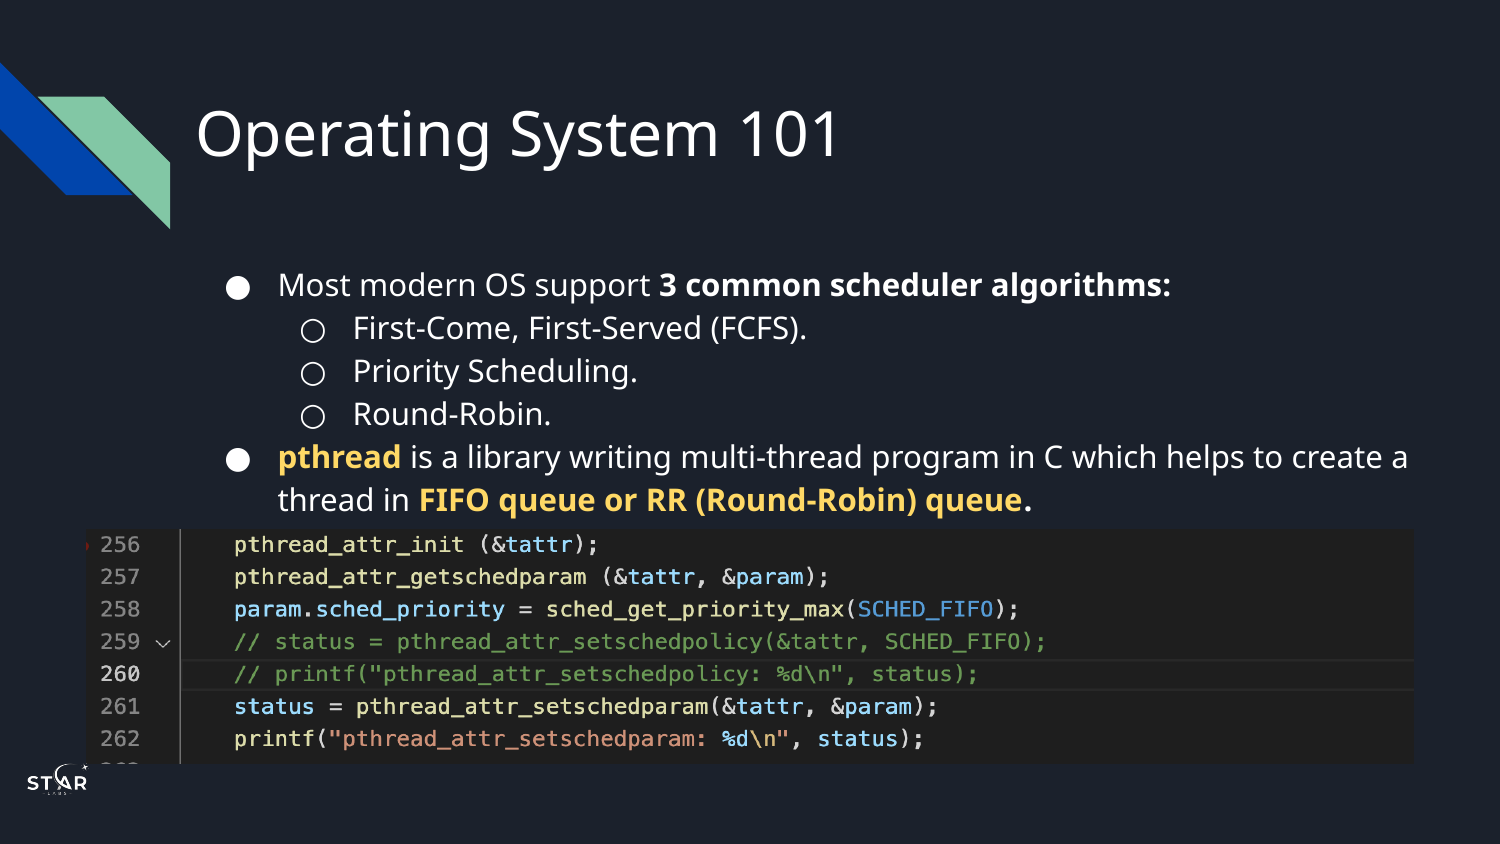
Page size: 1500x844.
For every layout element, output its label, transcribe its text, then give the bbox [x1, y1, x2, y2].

list Most modern OS support 3 common scheduler algorithms: First-Come, First-Served (FCFS). Priority Scheduling. Round-Robin. pthread is a library writing multi-thread program in C which helps to create a thread in FIFO queue or RR (Round-Robin) queue. [187, 244, 1431, 514]
title Operating System 101 [180, 78, 1438, 229]
picture [0, 529, 1414, 844]
